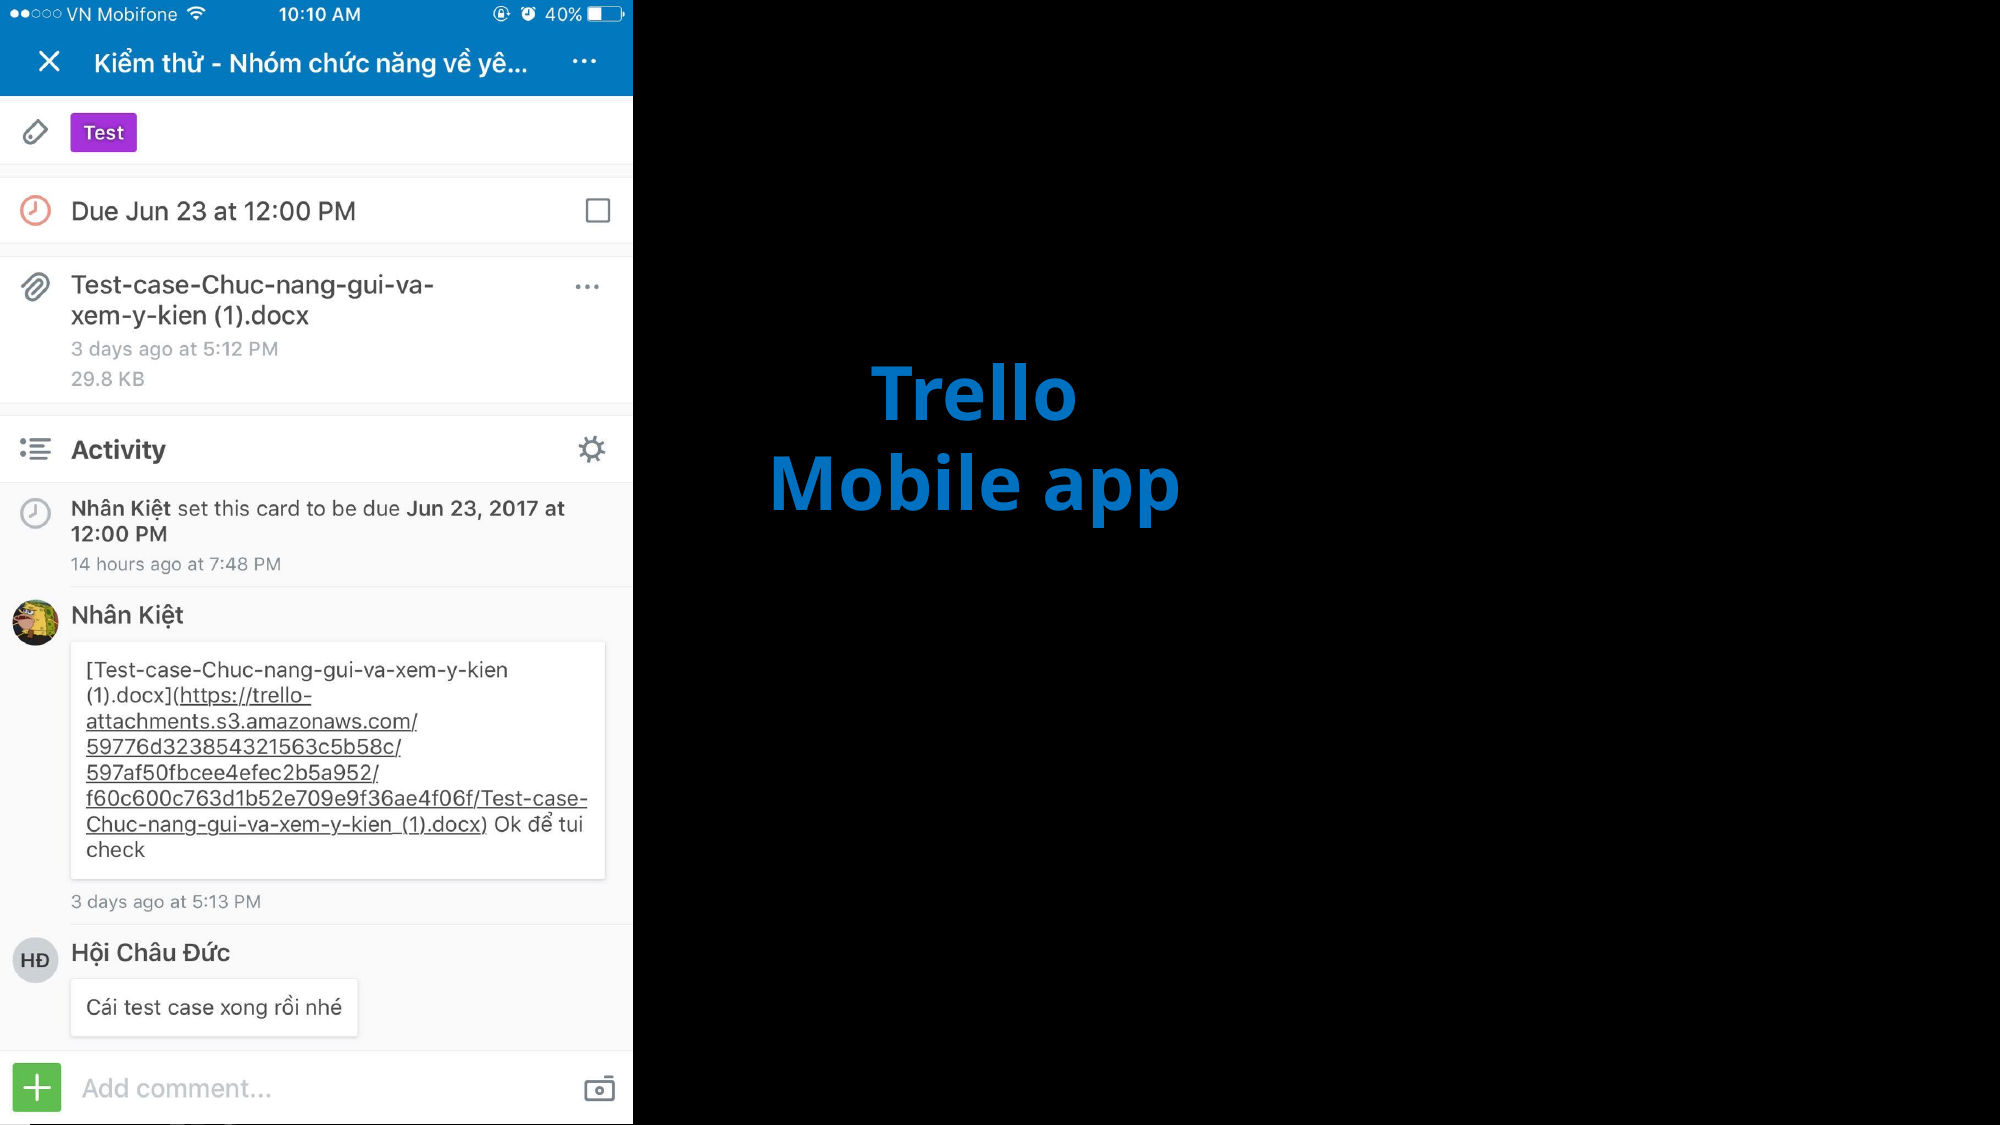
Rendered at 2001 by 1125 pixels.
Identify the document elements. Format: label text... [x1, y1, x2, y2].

title Trello Mobile app [637, 338, 1707, 825]
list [0, 0, 633, 1124]
